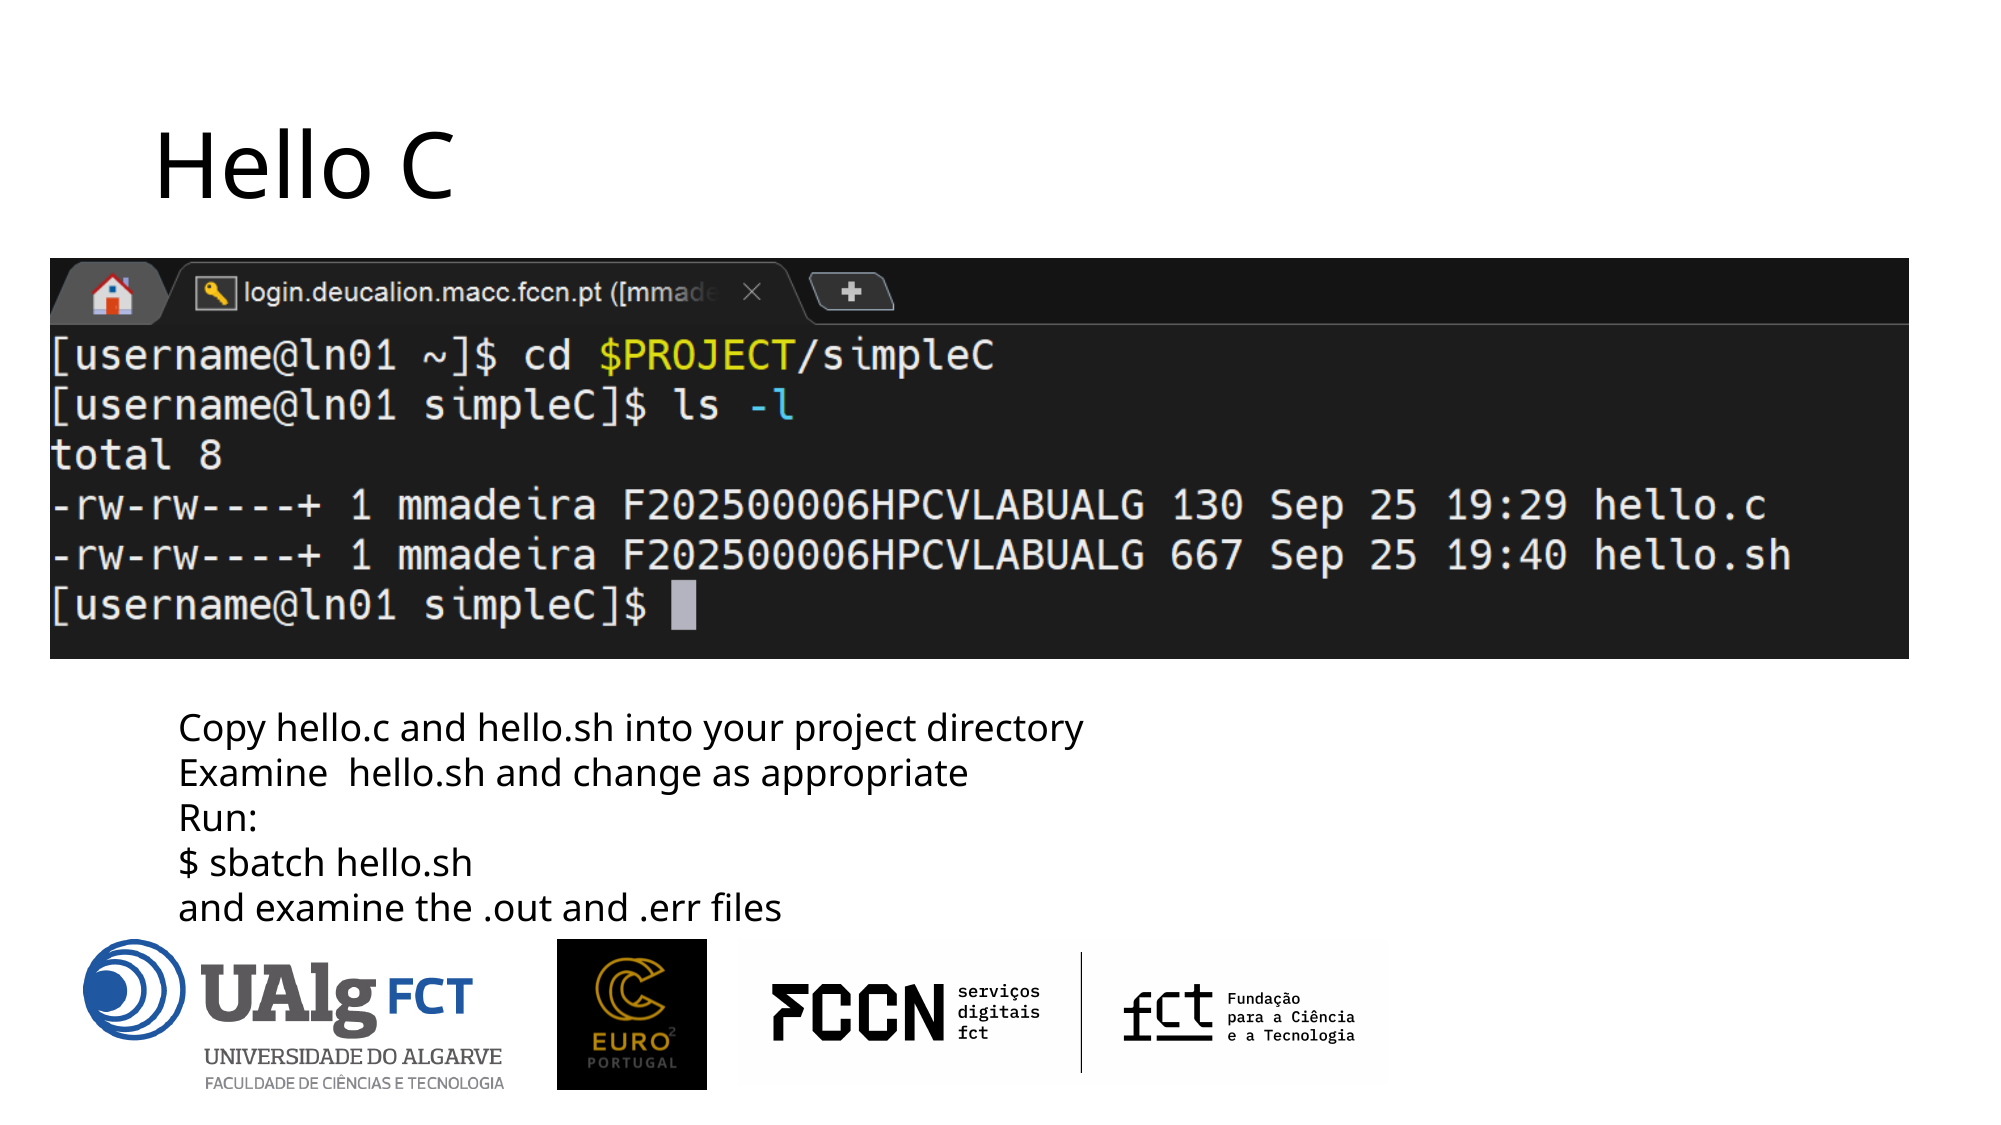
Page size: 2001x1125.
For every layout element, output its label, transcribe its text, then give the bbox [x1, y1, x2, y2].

picture [49, 258, 1910, 660]
title Hello C [137, 59, 1863, 258]
text_box Copy hello.c and hello.sh into your project directory Examine hello.sh and change as appropriate Run: $ sbatch hello.sh and examine the .out and .err files [163, 696, 1837, 937]
picture [83, 939, 504, 1089]
picture [557, 939, 707, 1090]
picture [738, 939, 1389, 1085]
